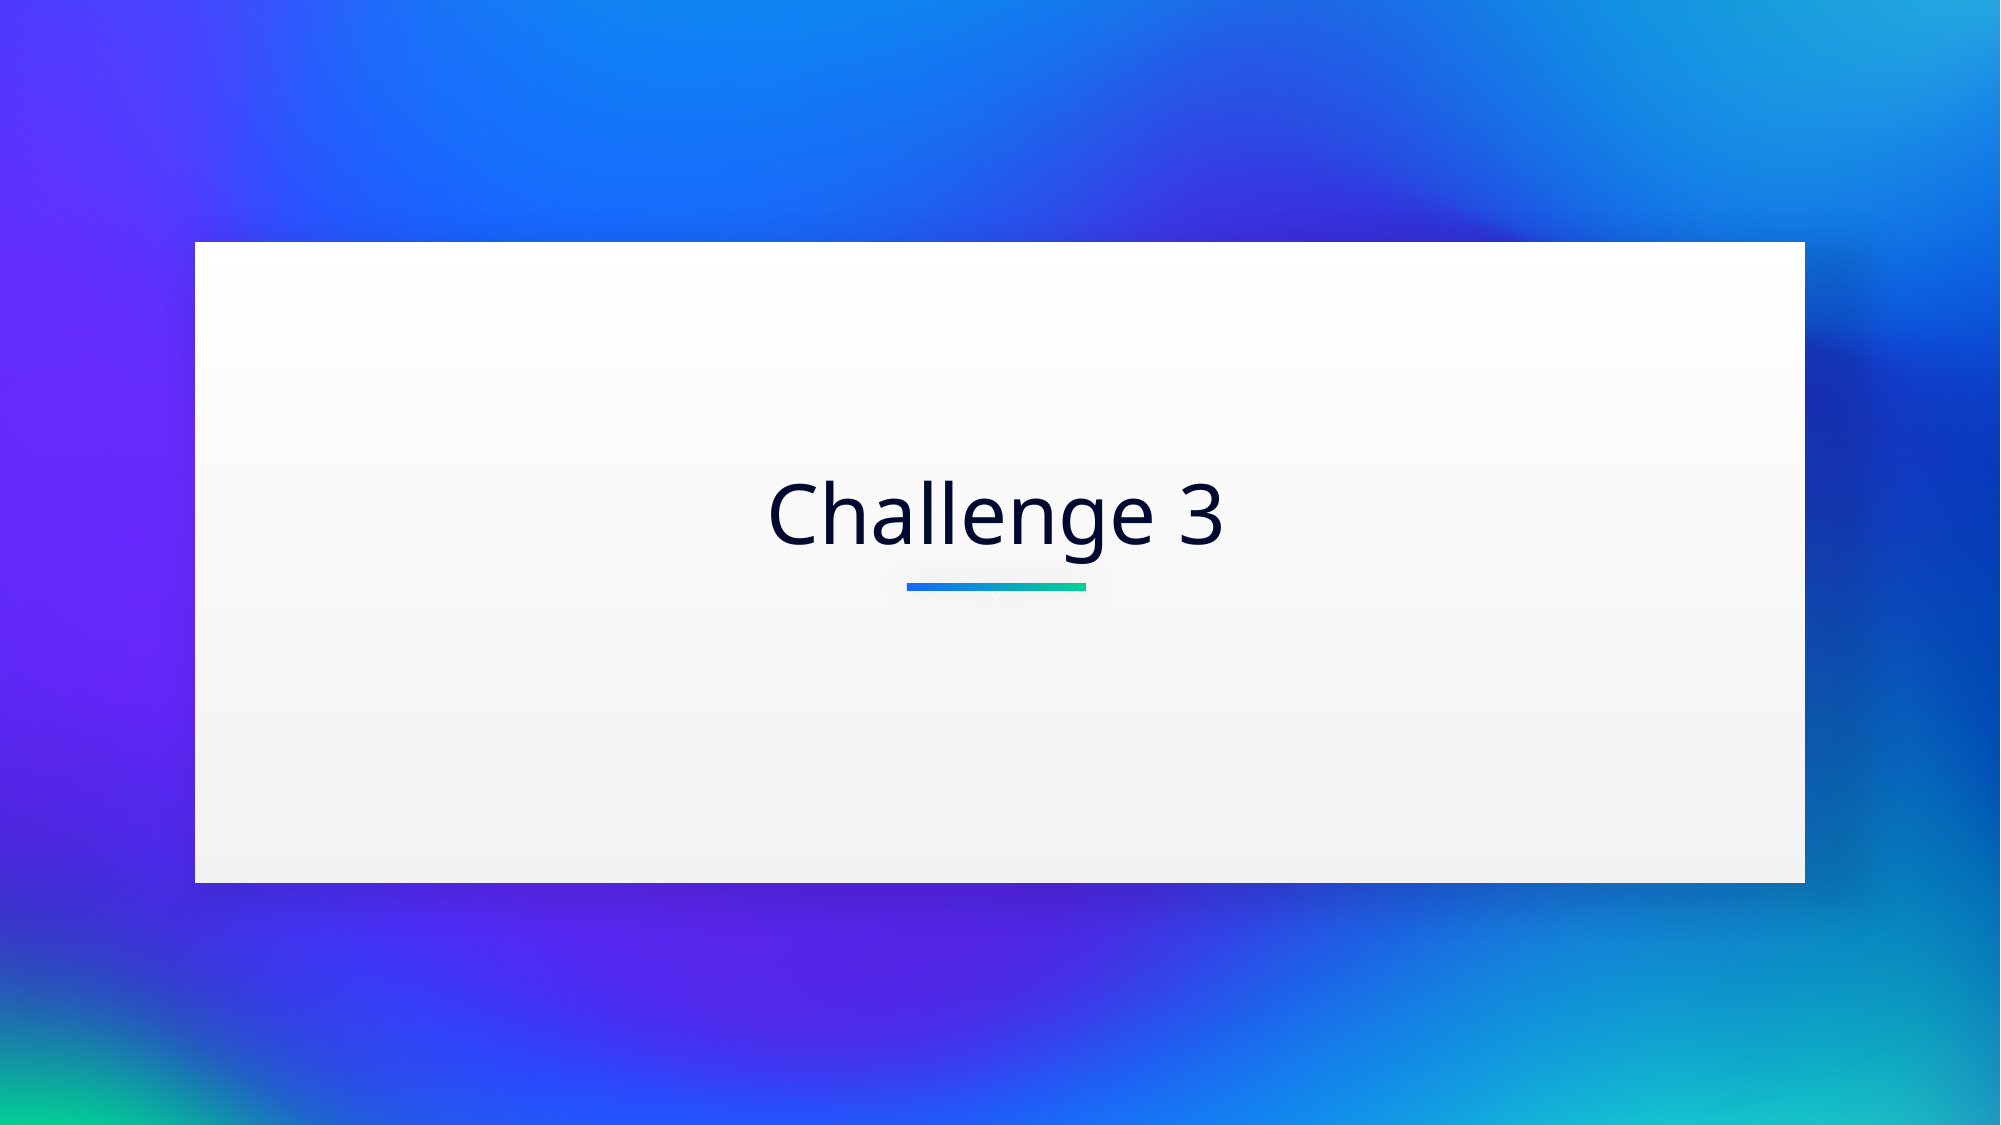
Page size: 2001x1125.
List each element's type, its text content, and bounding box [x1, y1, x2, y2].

picture [0, 0, 2000, 1125]
title Challenge 3 [208, 469, 1785, 563]
